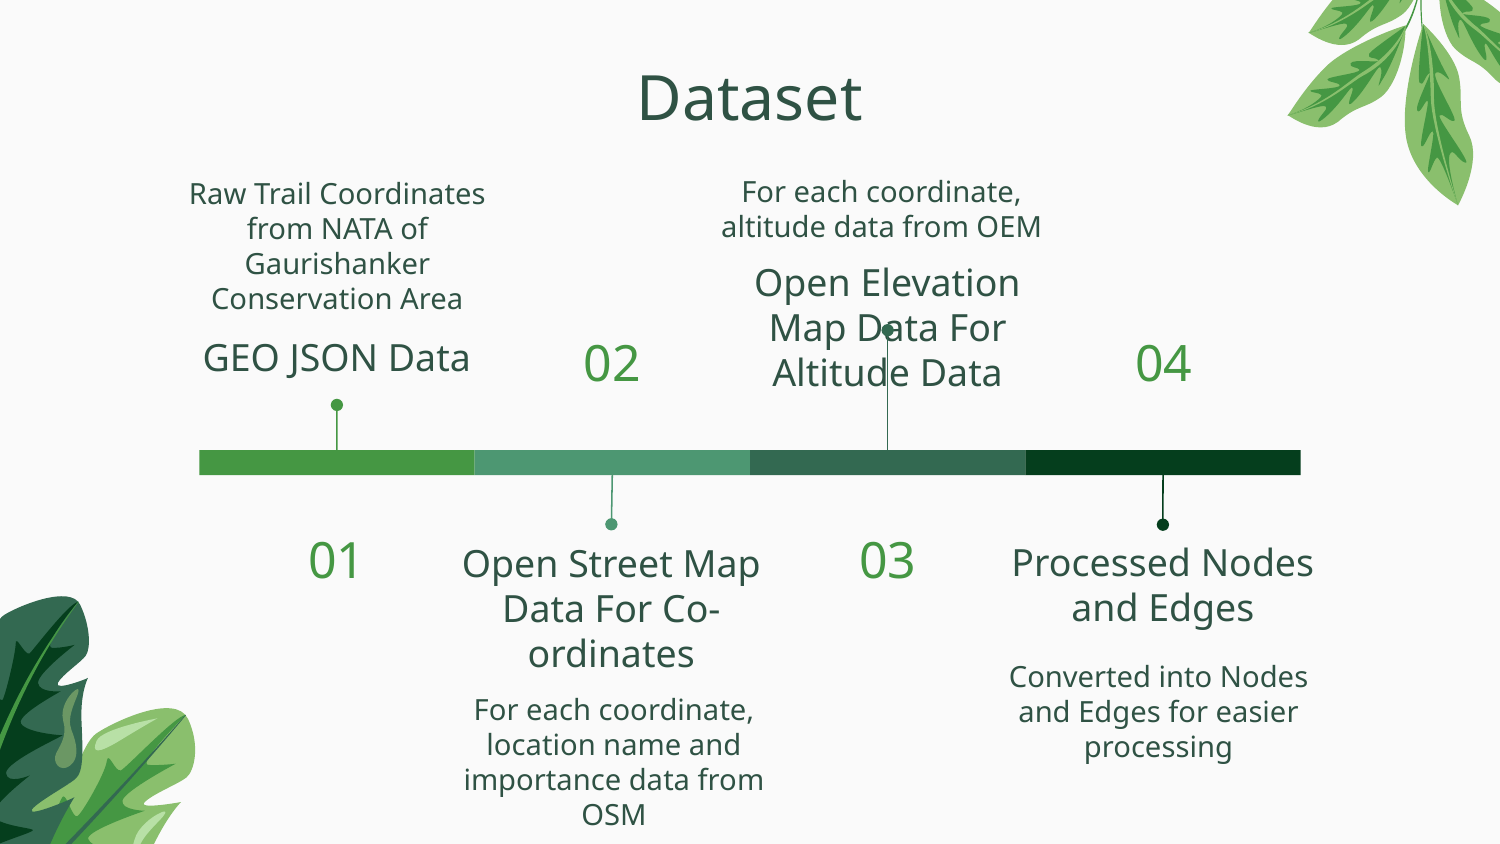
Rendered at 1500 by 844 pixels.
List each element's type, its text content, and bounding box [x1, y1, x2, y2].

title Dataset [118, 42, 1382, 137]
text_box Converted into Nodes and Edges for easier processing [982, 643, 1335, 738]
text_box Open Elevation Map Data For Altitude Data [711, 243, 1064, 331]
text_box 04 [1103, 325, 1224, 399]
text_box GEO JSON Data [161, 331, 513, 405]
text_box 01 [276, 521, 398, 595]
text_box Raw Trail Coordinates from NATA of Gaurishanker Conservation Area [142, 243, 533, 331]
text_box 03 [827, 521, 949, 595]
text_box For each coordinate, altitude data from OEM [705, 163, 1058, 258]
text_box [750, 450, 1025, 476]
text_box [474, 450, 750, 476]
text_box 02 [551, 325, 673, 399]
text_box [1025, 450, 1301, 476]
text_box For each coordinate, location name and importance data from OSM [412, 676, 816, 771]
text_box Open Street Map Data For Co-ordinates [435, 524, 788, 676]
text_box [199, 450, 474, 476]
text_box Processed Nodes and Edges [987, 524, 1339, 645]
